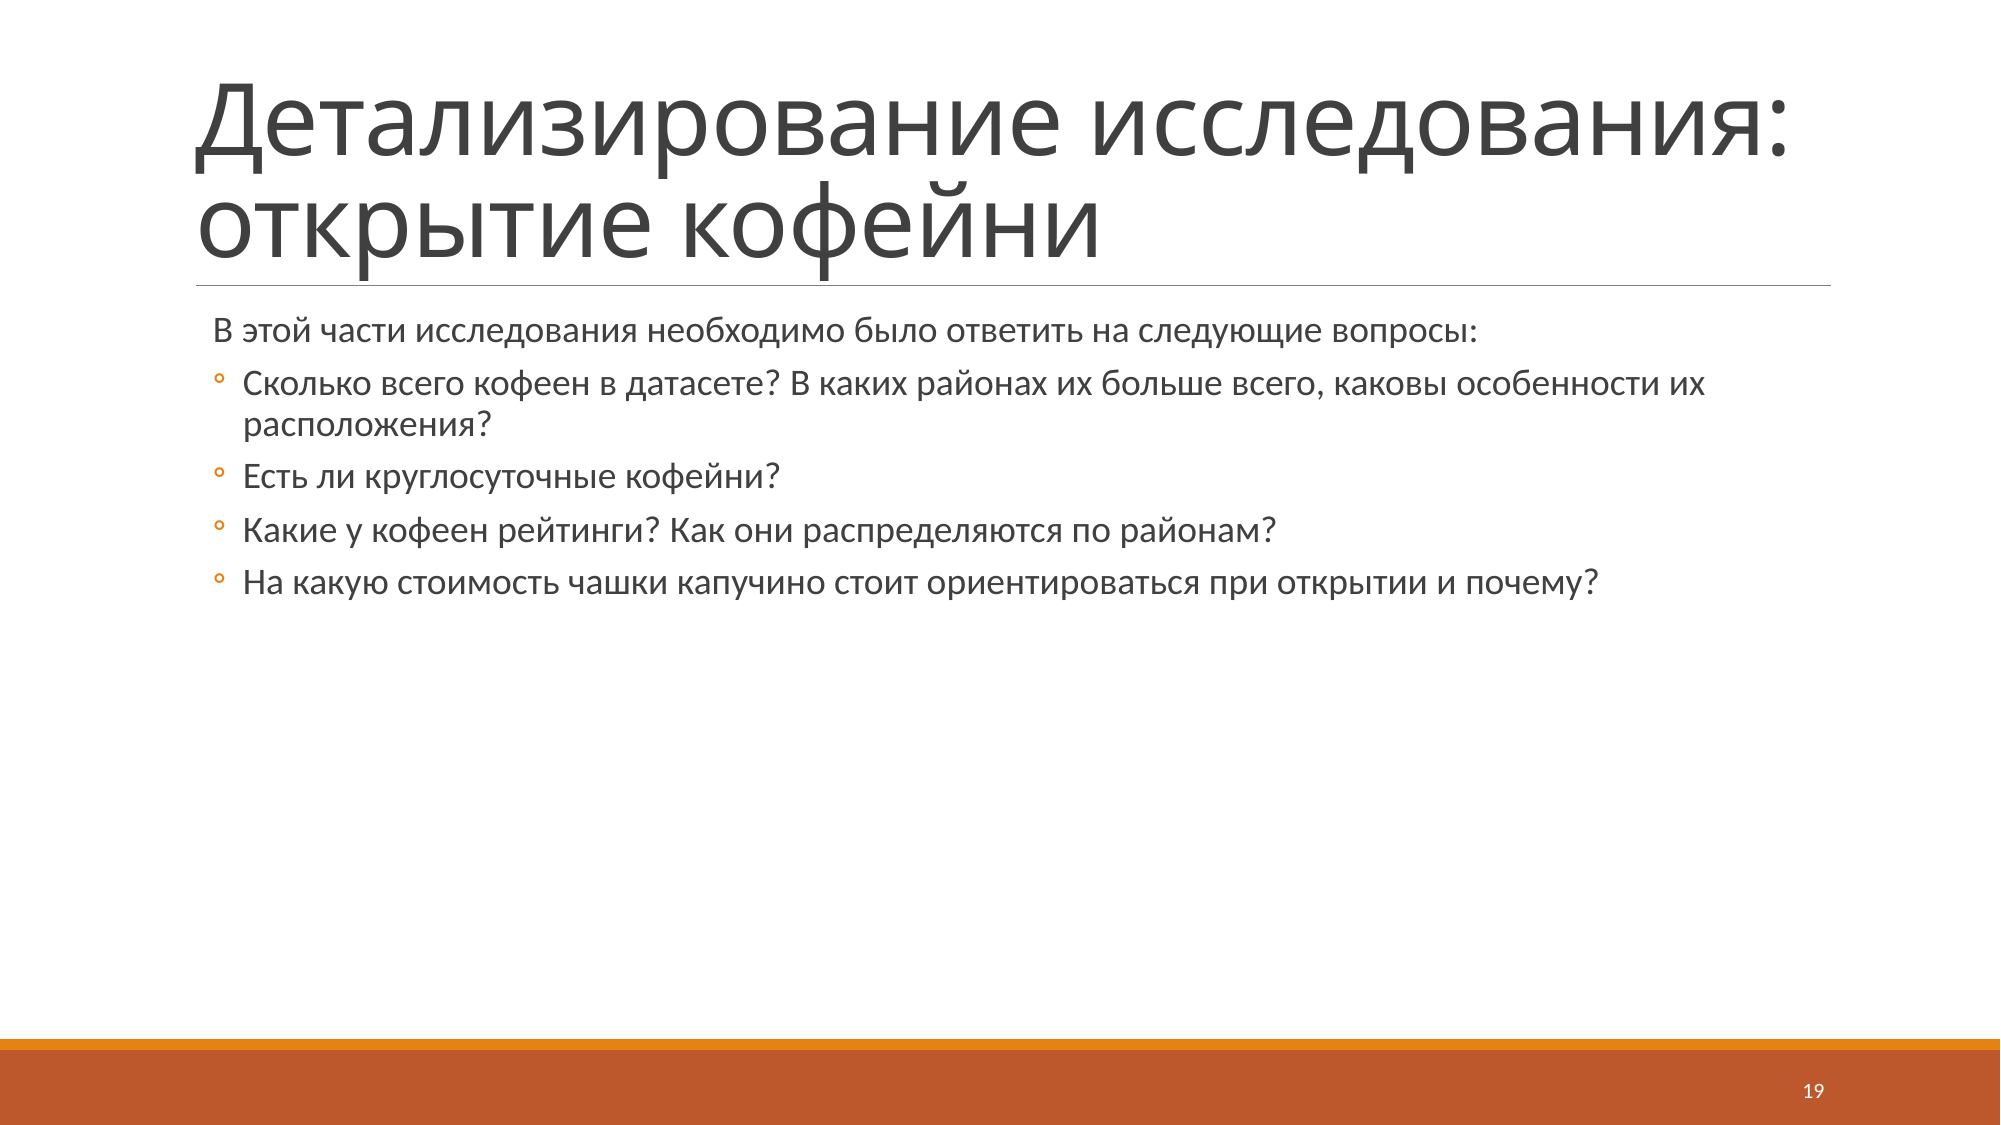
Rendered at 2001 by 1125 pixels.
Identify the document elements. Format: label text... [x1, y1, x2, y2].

slide_number 19 [1624, 1059, 1840, 1120]
list В этой части исследования необходимо было ответить на следующие вопросы: Сколько всего кофеен в датасете? В каких районах их больше всего, каковы особенности их расположения? Есть ли круглосуточные кофейни? Какие у кофеен рейтинги? Как они распределяются по районам? На какую стоимость чашки капучино стоит ориентироваться при открытии и почему? [180, 302, 1830, 963]
title Детализирование исследования: открытие кофейни [180, 47, 1830, 285]
